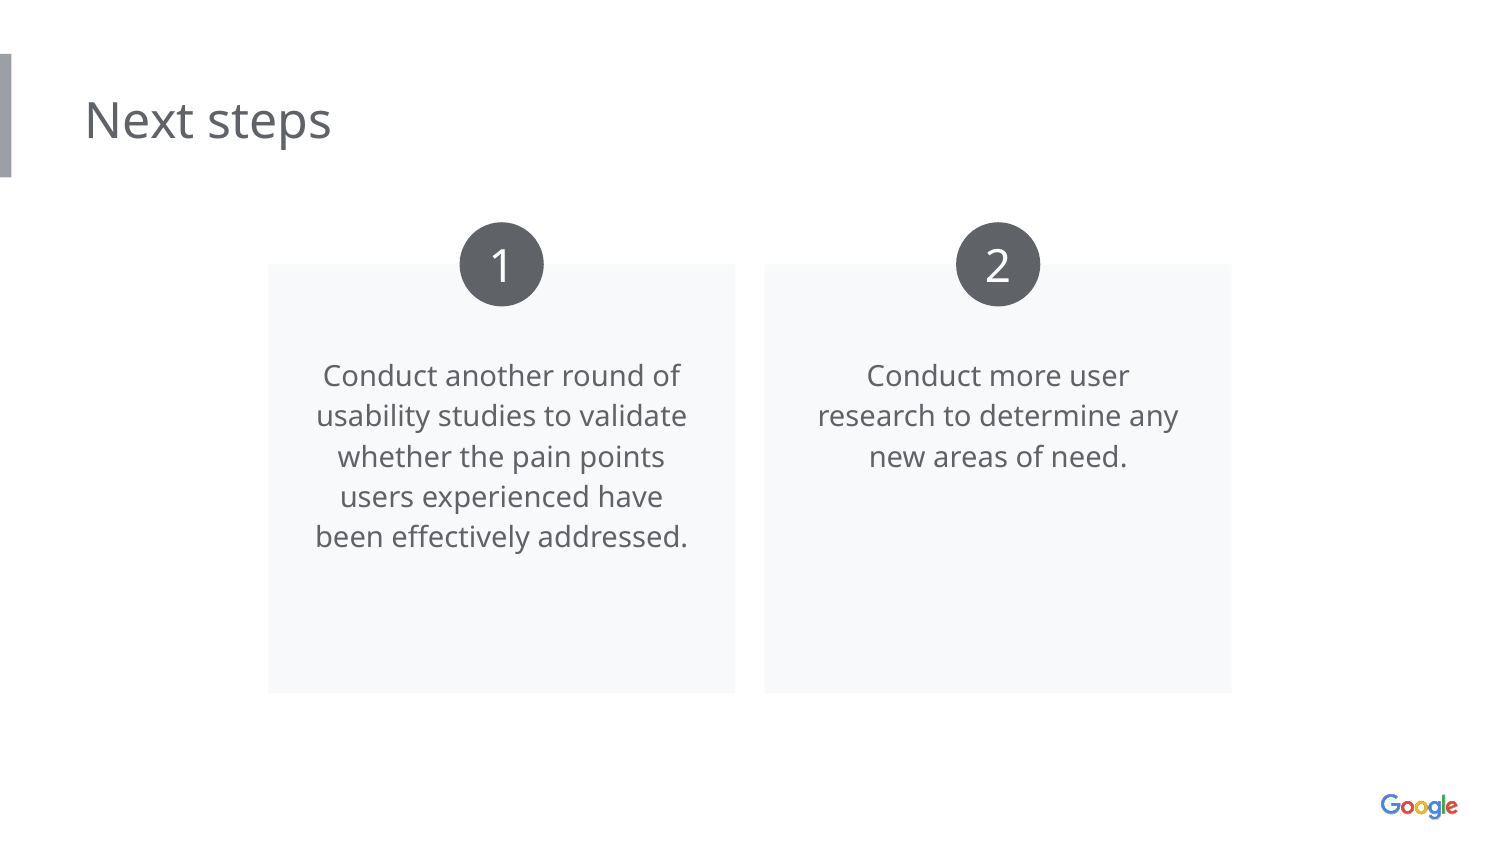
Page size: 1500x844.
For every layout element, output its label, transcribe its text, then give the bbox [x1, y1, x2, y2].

text_box Conduct another round of usability studies to validate whether the pain points users experienced have been effectively addressed. [298, 337, 705, 569]
text_box 1 [459, 222, 544, 307]
picture [1381, 794, 1458, 820]
text_box [764, 264, 1232, 693]
text_box 2 [956, 222, 1041, 307]
text_box Next steps [84, 73, 894, 164]
text_box [268, 264, 736, 693]
text_box Conduct more user research to determine any new areas of need. [798, 337, 1198, 488]
